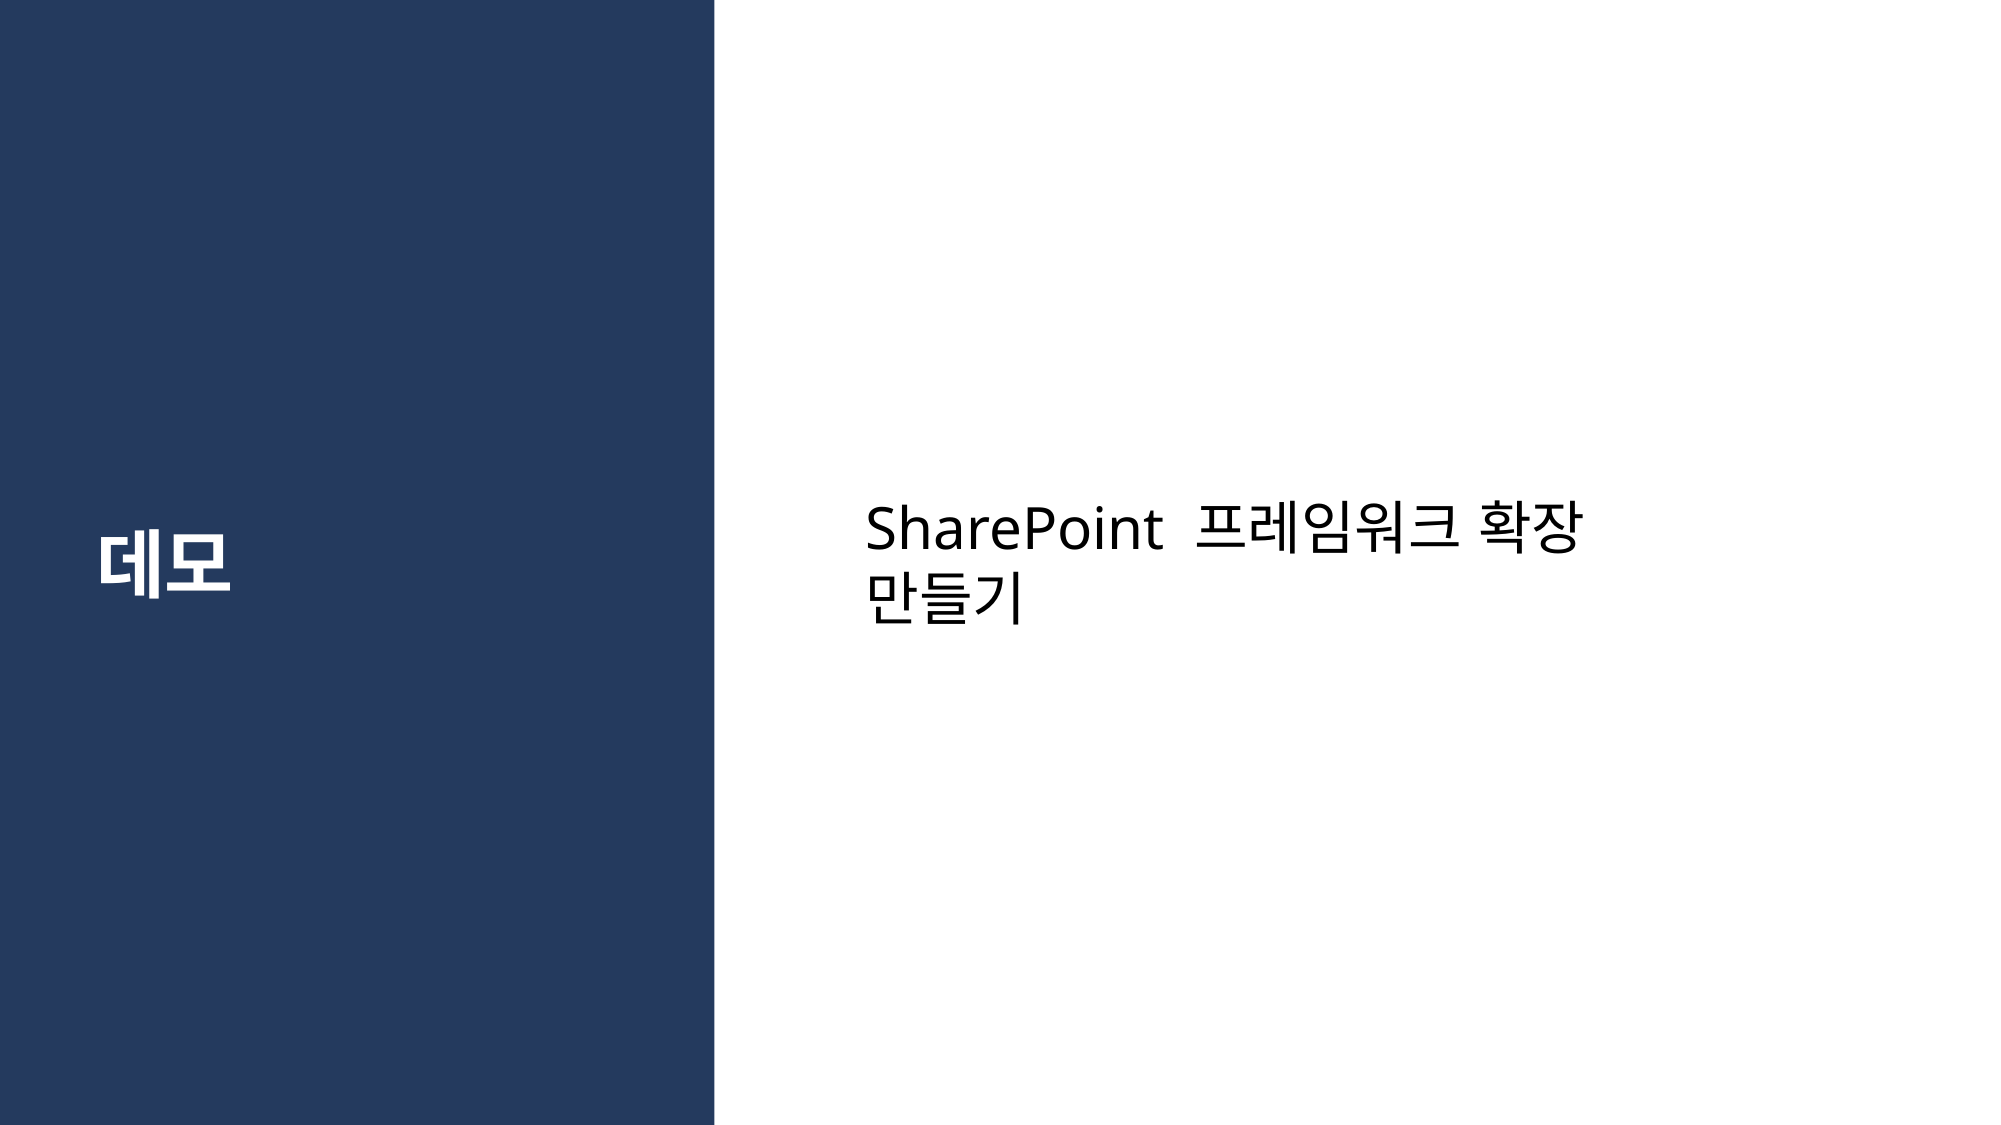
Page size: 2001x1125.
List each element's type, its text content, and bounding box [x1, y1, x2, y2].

title 데모 [96, 516, 619, 608]
text_box SharePoint 프레임워크 확장 만들기 [851, 484, 1767, 639]
